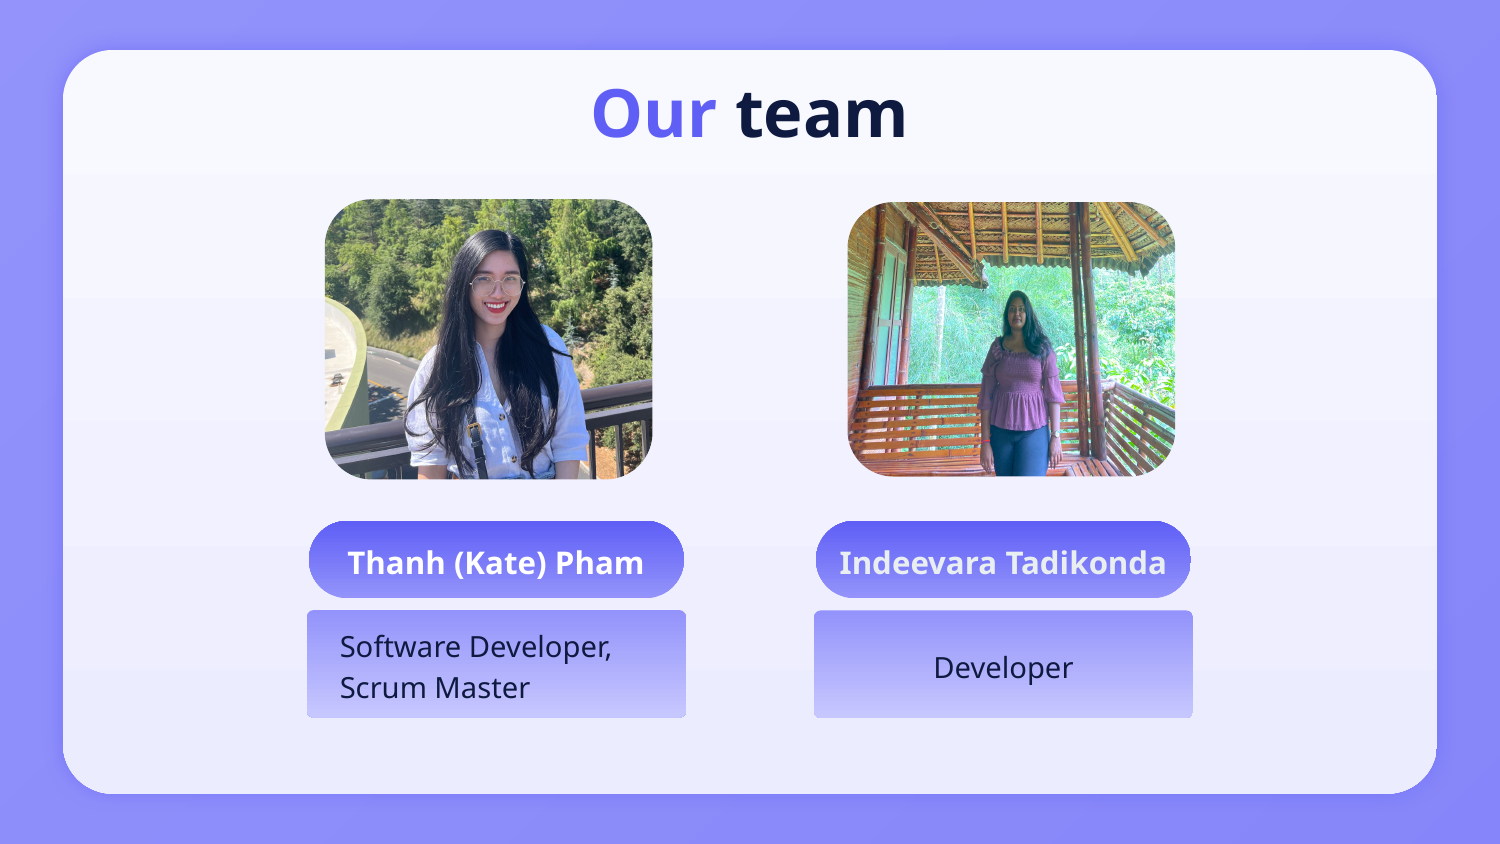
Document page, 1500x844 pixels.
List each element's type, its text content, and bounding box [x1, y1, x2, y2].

text_box [813, 610, 1194, 719]
subtitle Developer [831, 617, 1176, 712]
text_box [332, 595, 661, 599]
subtitle Indeevara Tadikonda [798, 529, 1209, 595]
subtitle Software Developer, Scrum Master [324, 616, 669, 711]
picture [324, 198, 653, 480]
text_box [830, 520, 1176, 529]
text_box [323, 520, 669, 529]
text_box [306, 609, 687, 718]
title Our team [118, 55, 1382, 150]
text_box [839, 595, 1168, 599]
picture [847, 201, 1176, 477]
subtitle Thanh (Kate) Pham [290, 529, 702, 595]
